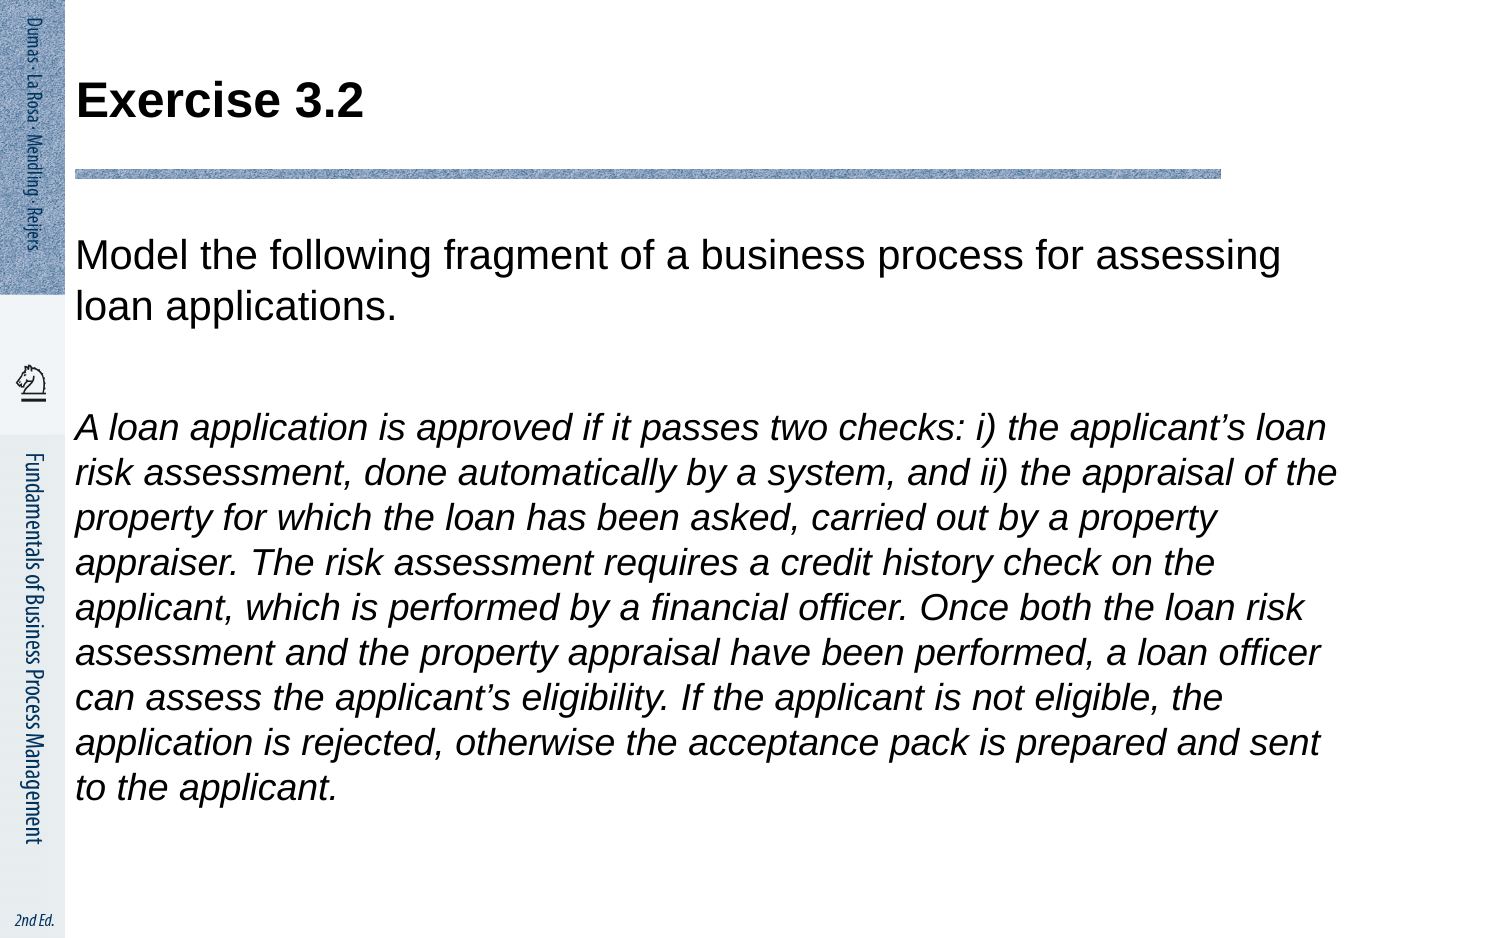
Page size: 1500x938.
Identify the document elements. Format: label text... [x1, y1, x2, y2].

title Exercise 3.2 [75, 22, 1198, 172]
picture [0, 0, 65, 938]
picture [75, 169, 1221, 179]
list Model the following fragment of a business process for assessing loan applications. A loan application is approved if it passes two checks: i) the applicant’s loan risk assessment, done automatically by a system, and ii) the appraisal of the property for which the loan has been asked, carried out by a property appraiser. The risk assessment requires a credit history check on the applicant, which is performed by a financial officer. Once both the loan risk assessment and the property appraisal have been performed, a loan officer can assess the applicant’s eligibility. If the applicant is not eligible, the application is rejected, otherwise the acceptance pack is prepared and sent to the applicant. [75, 220, 1349, 854]
